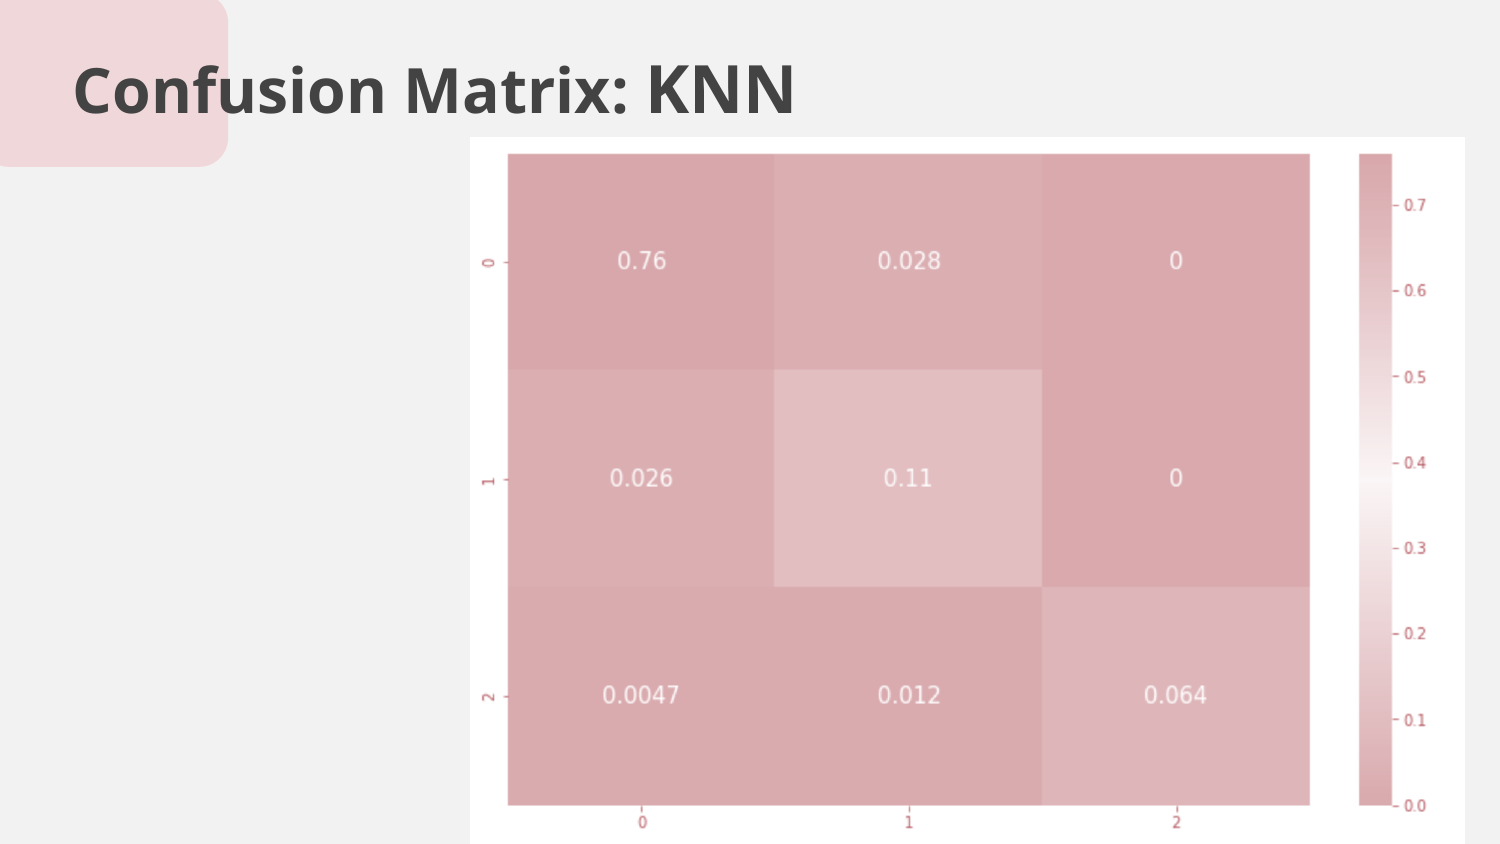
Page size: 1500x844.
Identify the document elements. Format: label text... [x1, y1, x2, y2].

picture [469, 137, 1466, 844]
title Confusion Matrix: KNN [57, 31, 1000, 138]
